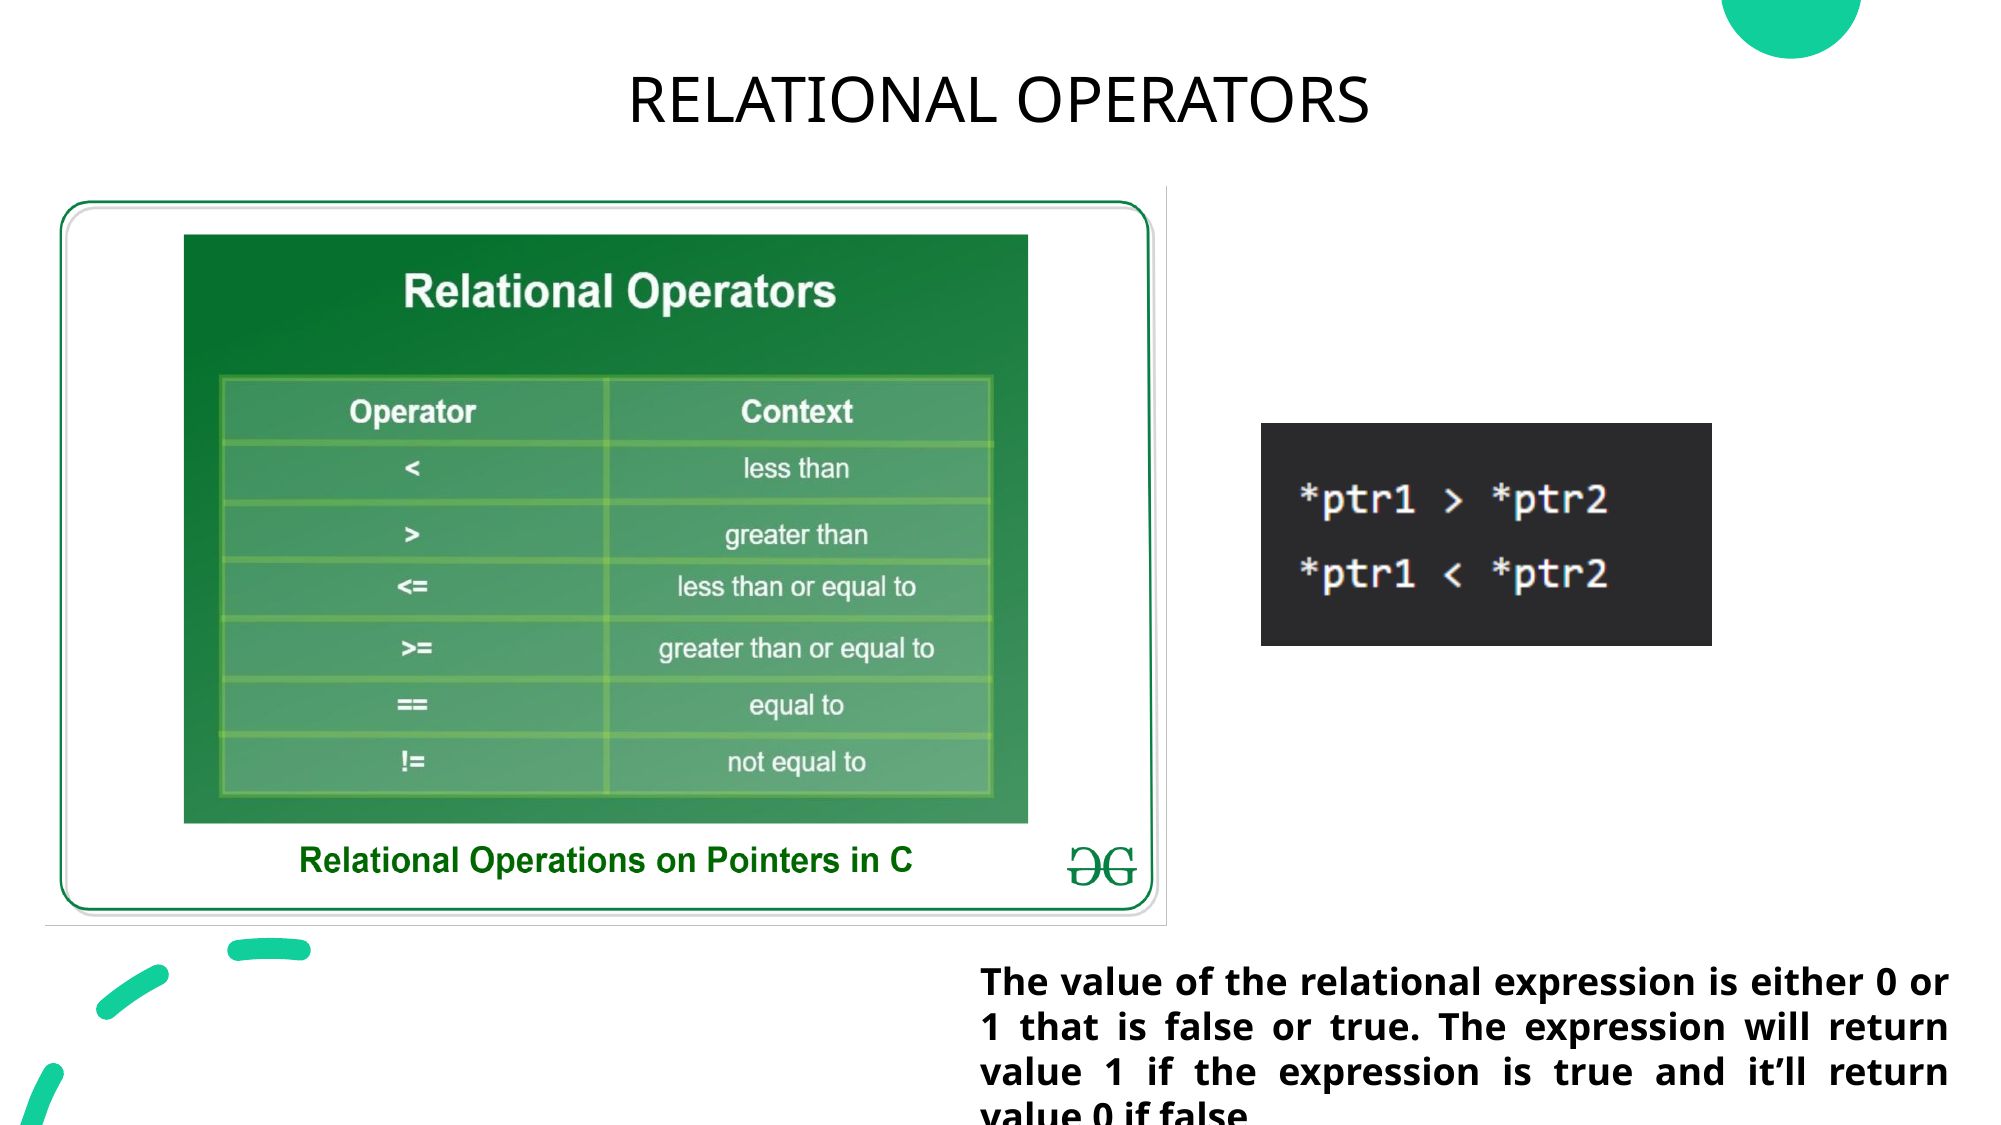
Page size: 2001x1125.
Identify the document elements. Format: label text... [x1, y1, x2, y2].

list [45, 186, 1167, 926]
text_box The value of the relational expression is either 0 or 1 that is false or true. The expression will return value 1 if the expression is true and it’ll return value 0 if false [965, 950, 1966, 1125]
picture [1261, 423, 1712, 646]
title RELATIONAL OPERATORS [137, 59, 1863, 144]
